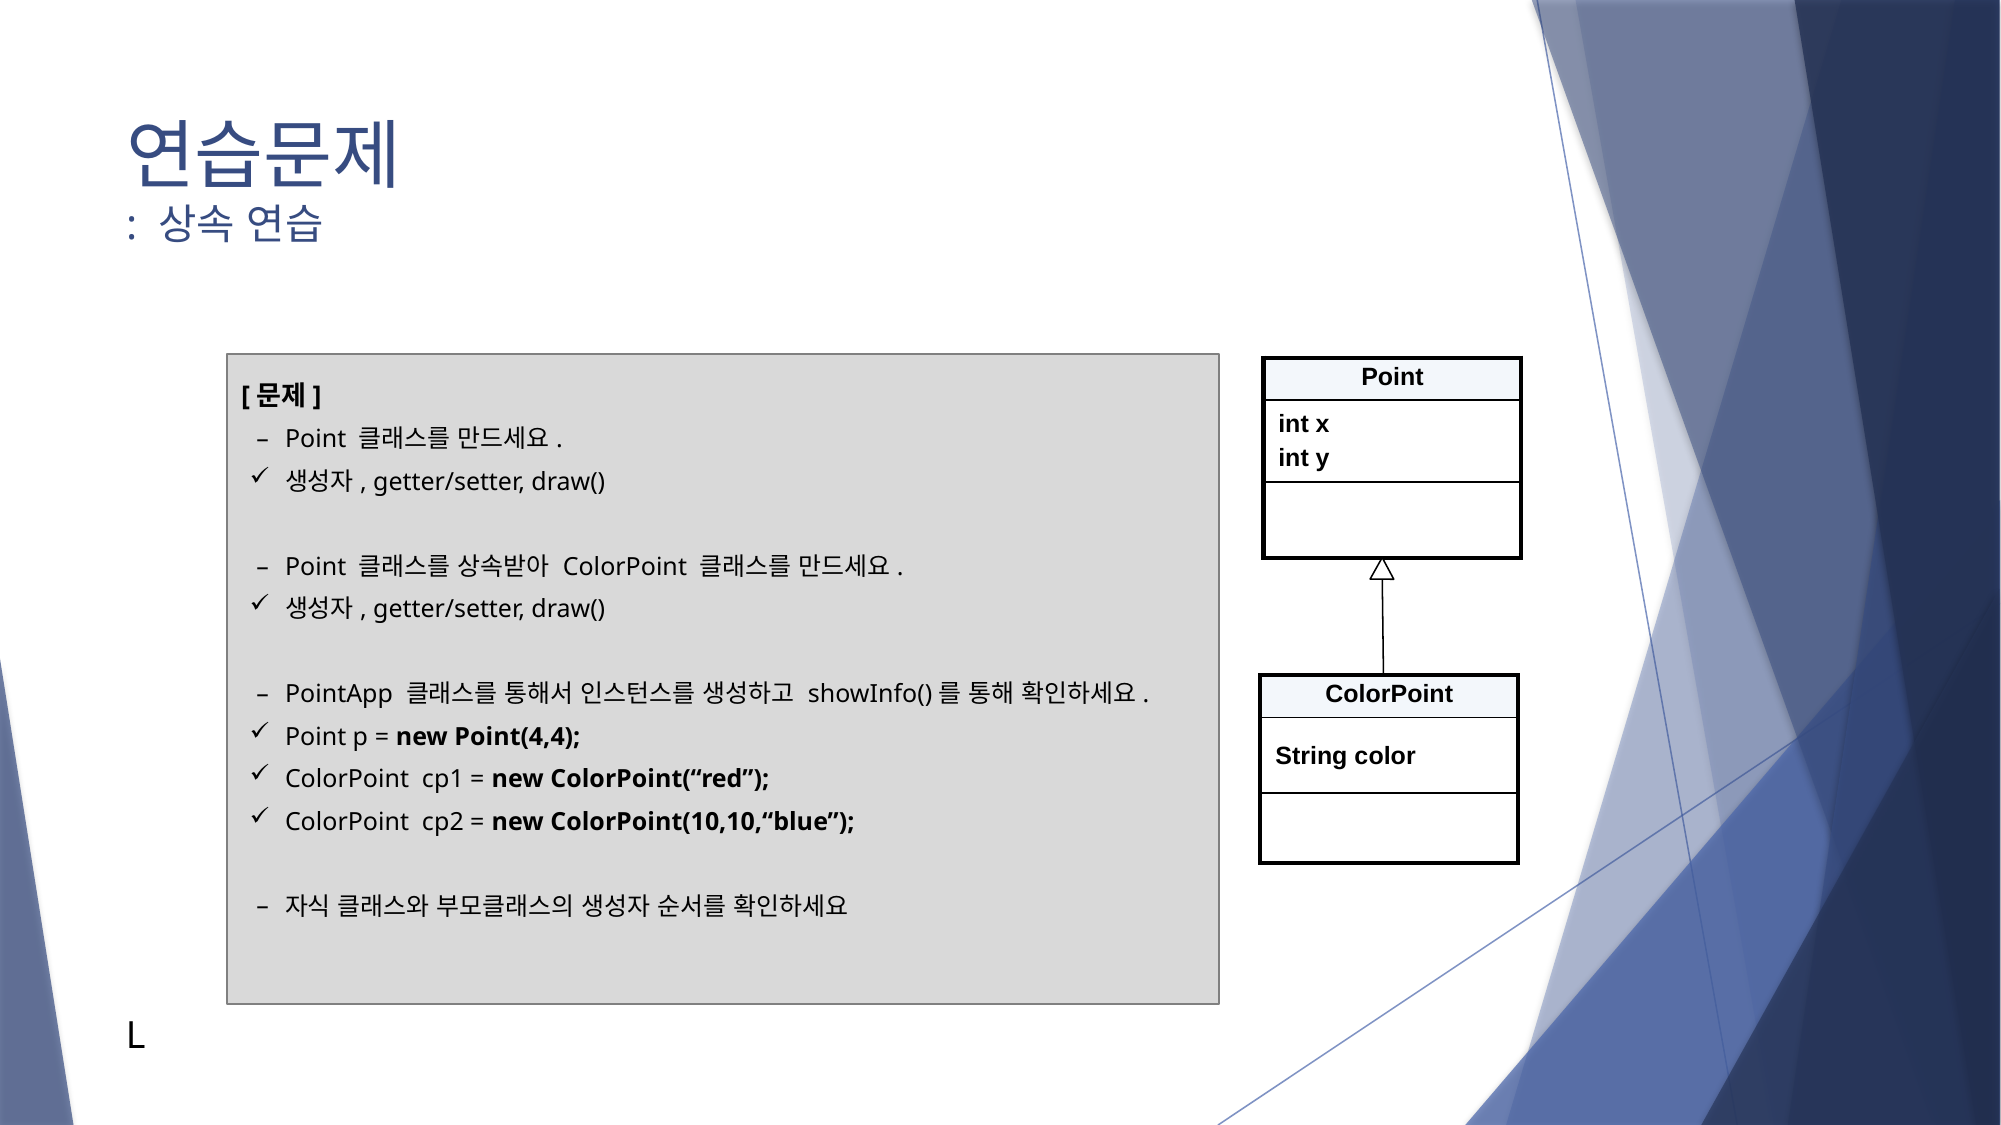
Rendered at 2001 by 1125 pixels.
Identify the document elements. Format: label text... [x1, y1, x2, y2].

table_cell [1262, 794, 1516, 861]
text_box L [111, 1004, 161, 1064]
table_cell int x int y [1266, 401, 1519, 481]
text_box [1345, 565, 1423, 663]
table_header Point [1266, 360, 1519, 399]
text_box [문제] Point 클래스를 만드세요. 생성자, getter/setter, draw() Point 클래스를 상속받아 ColorPoint 클래스를 만드세요. 생성자, getter/setter, draw() PointApp 클래스를 통해서 인스턴스를 생성하고 showInfo()를 통해 확인하세요. Point p = new Point(4,4); ColorPoint cp1 = new ColorPoint(“red”); ColorPoint cp2 = new ColorPoint(10,10,“blue”); 자식 클래스와 부모클래스의 생성자 순서를 확인하세요 [225, 353, 1220, 1006]
table_cell String color [1262, 718, 1516, 792]
table_header ColorPoint [1262, 677, 1516, 717]
table_cell [1266, 483, 1519, 556]
title 연습문제 : 상속 연습 [111, 99, 1522, 317]
